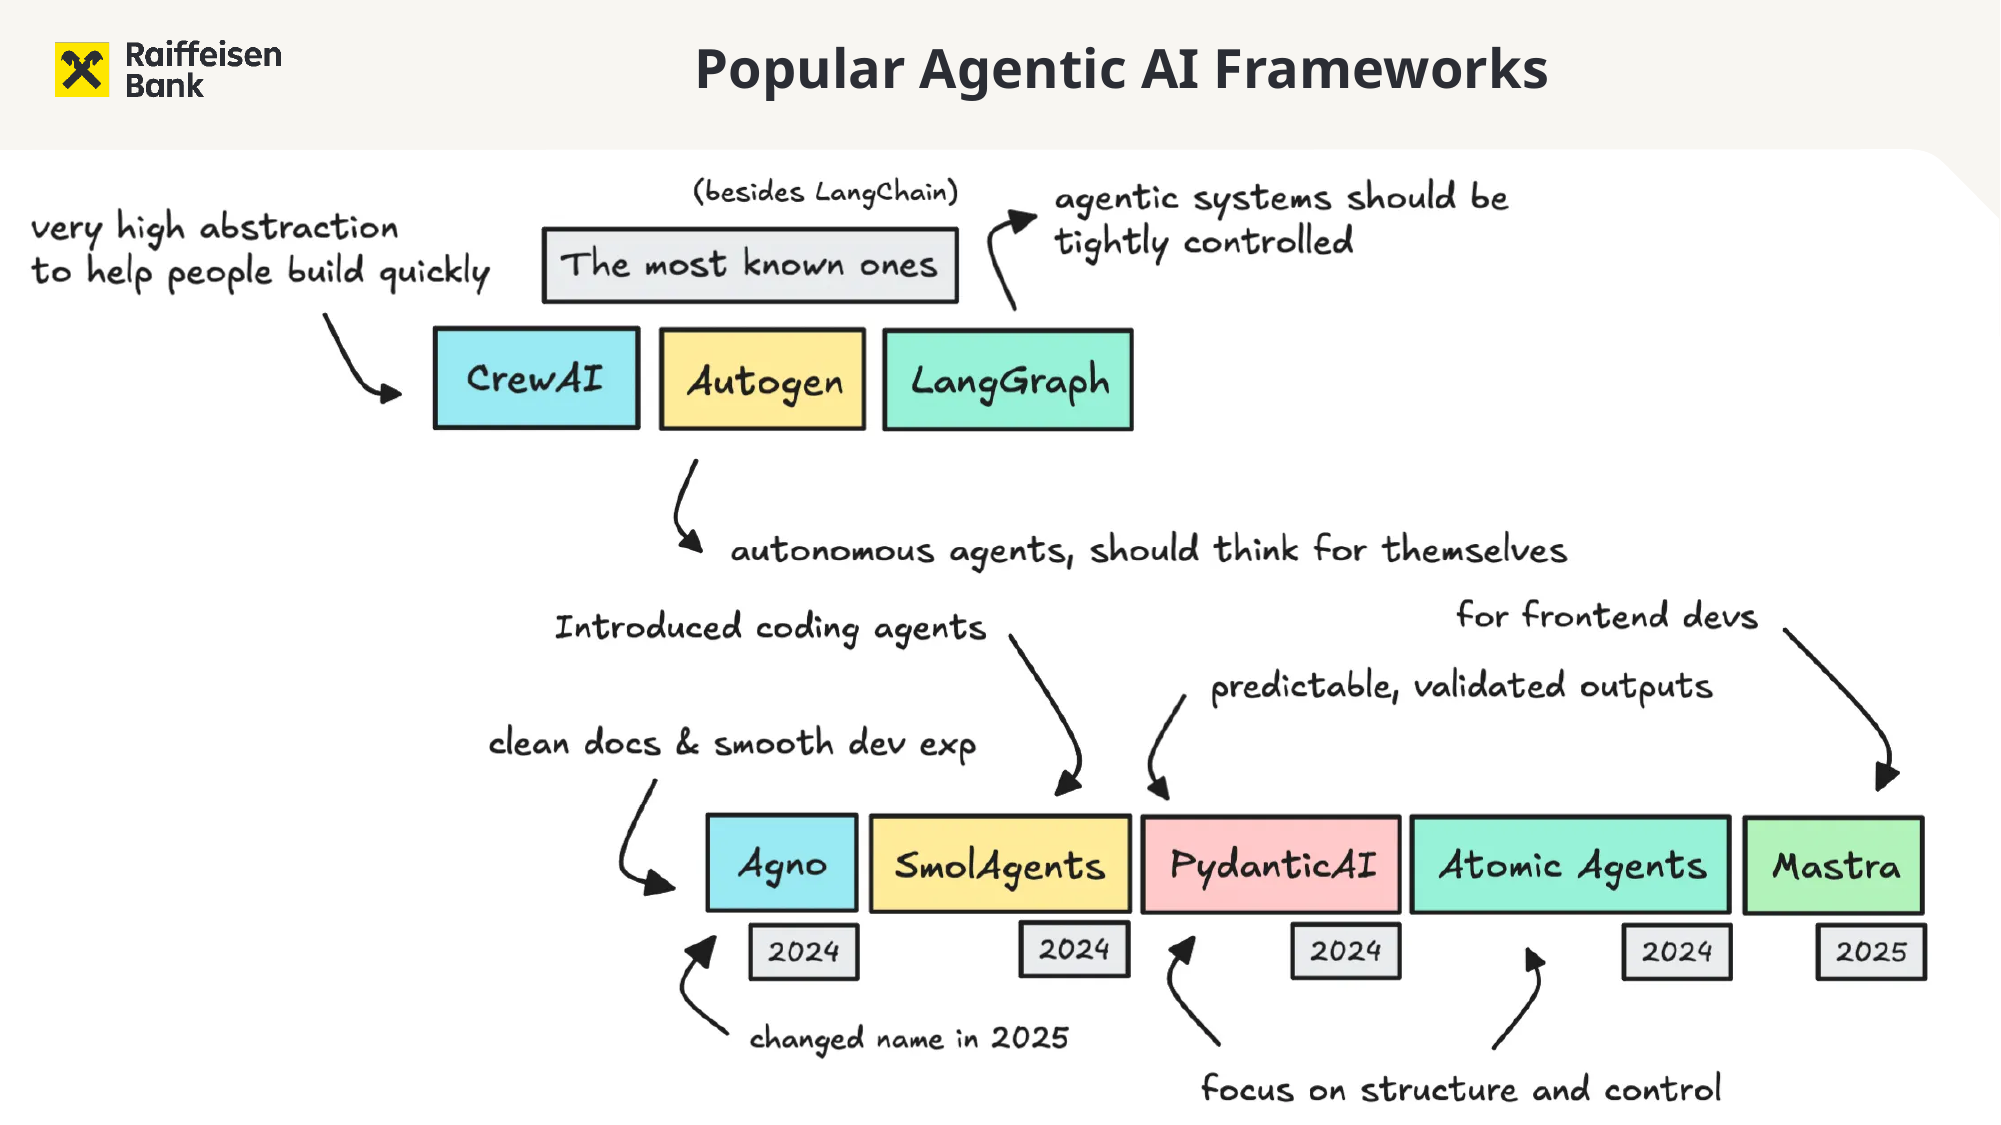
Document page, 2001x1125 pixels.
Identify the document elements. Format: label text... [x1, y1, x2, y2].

picture [466, 585, 1973, 1121]
picture [31, 19, 304, 120]
picture [12, 151, 1594, 583]
title Popular Agentic AI Frameworks [674, 13, 2000, 140]
